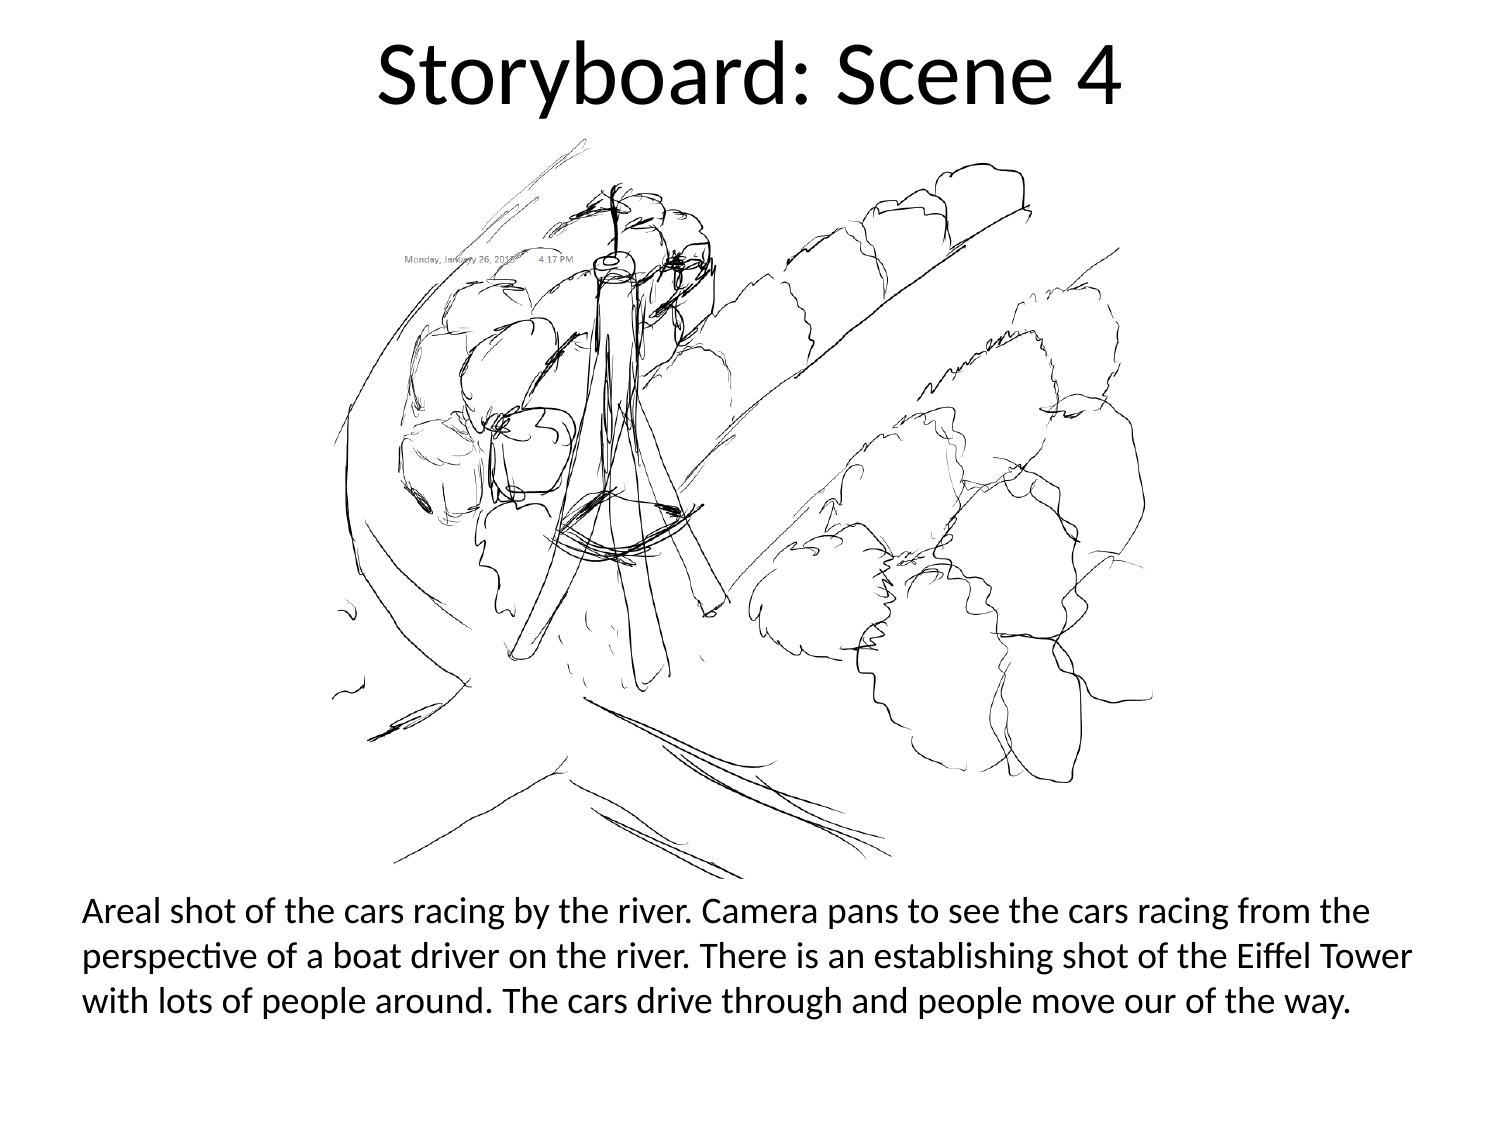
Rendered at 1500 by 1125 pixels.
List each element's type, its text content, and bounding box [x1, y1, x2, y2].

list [66, 135, 1418, 879]
text_box Areal shot of the cars racing by the river. Camera pans to see the cars racing from the perspective of a boat driver on the river. There is an establishing shot of the Eiffel Tower with lots of people around. The cars drive through and people move our of the way. [67, 878, 1447, 1028]
title Storyboard: Scene 4 [75, 0, 1425, 136]
